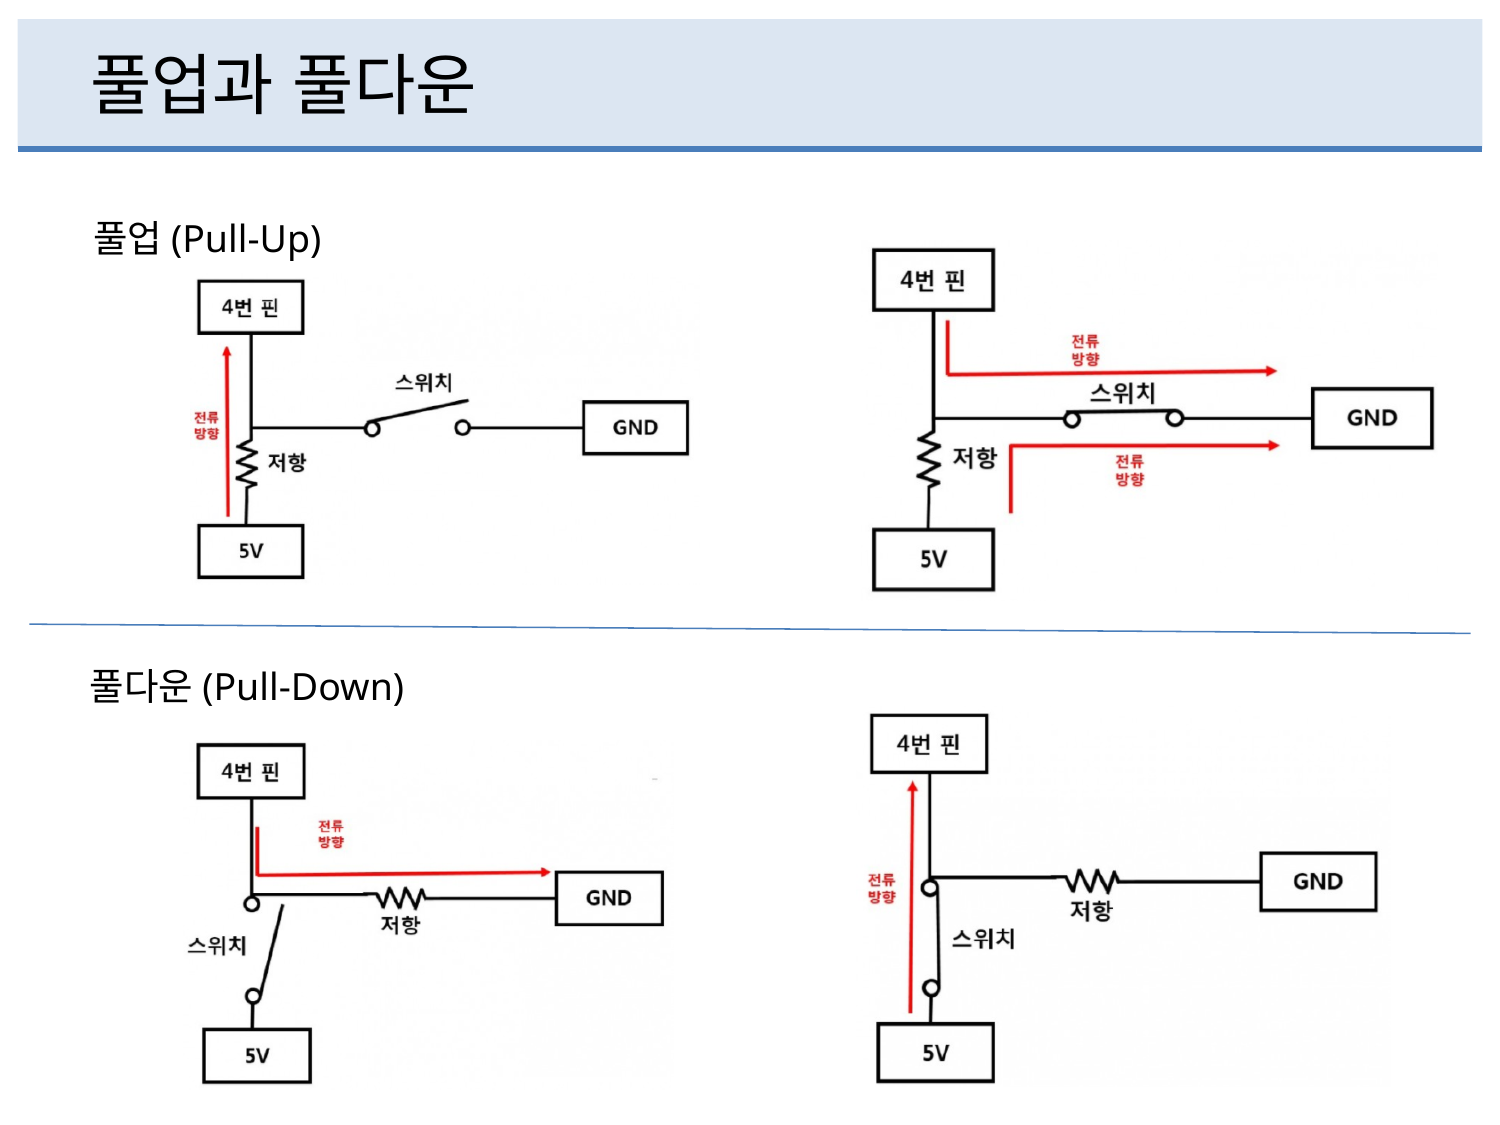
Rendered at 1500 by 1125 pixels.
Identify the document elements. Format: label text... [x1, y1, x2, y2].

text_box 풀업(Pull-Up) [78, 208, 349, 268]
title 풀업과 풀다운 [75, 19, 857, 147]
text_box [29, 623, 1471, 634]
picture [855, 238, 1438, 602]
text_box 풀다운(Pull-Down) [75, 655, 431, 716]
picture [856, 698, 1392, 1095]
picture [176, 265, 700, 593]
picture [179, 734, 675, 1095]
